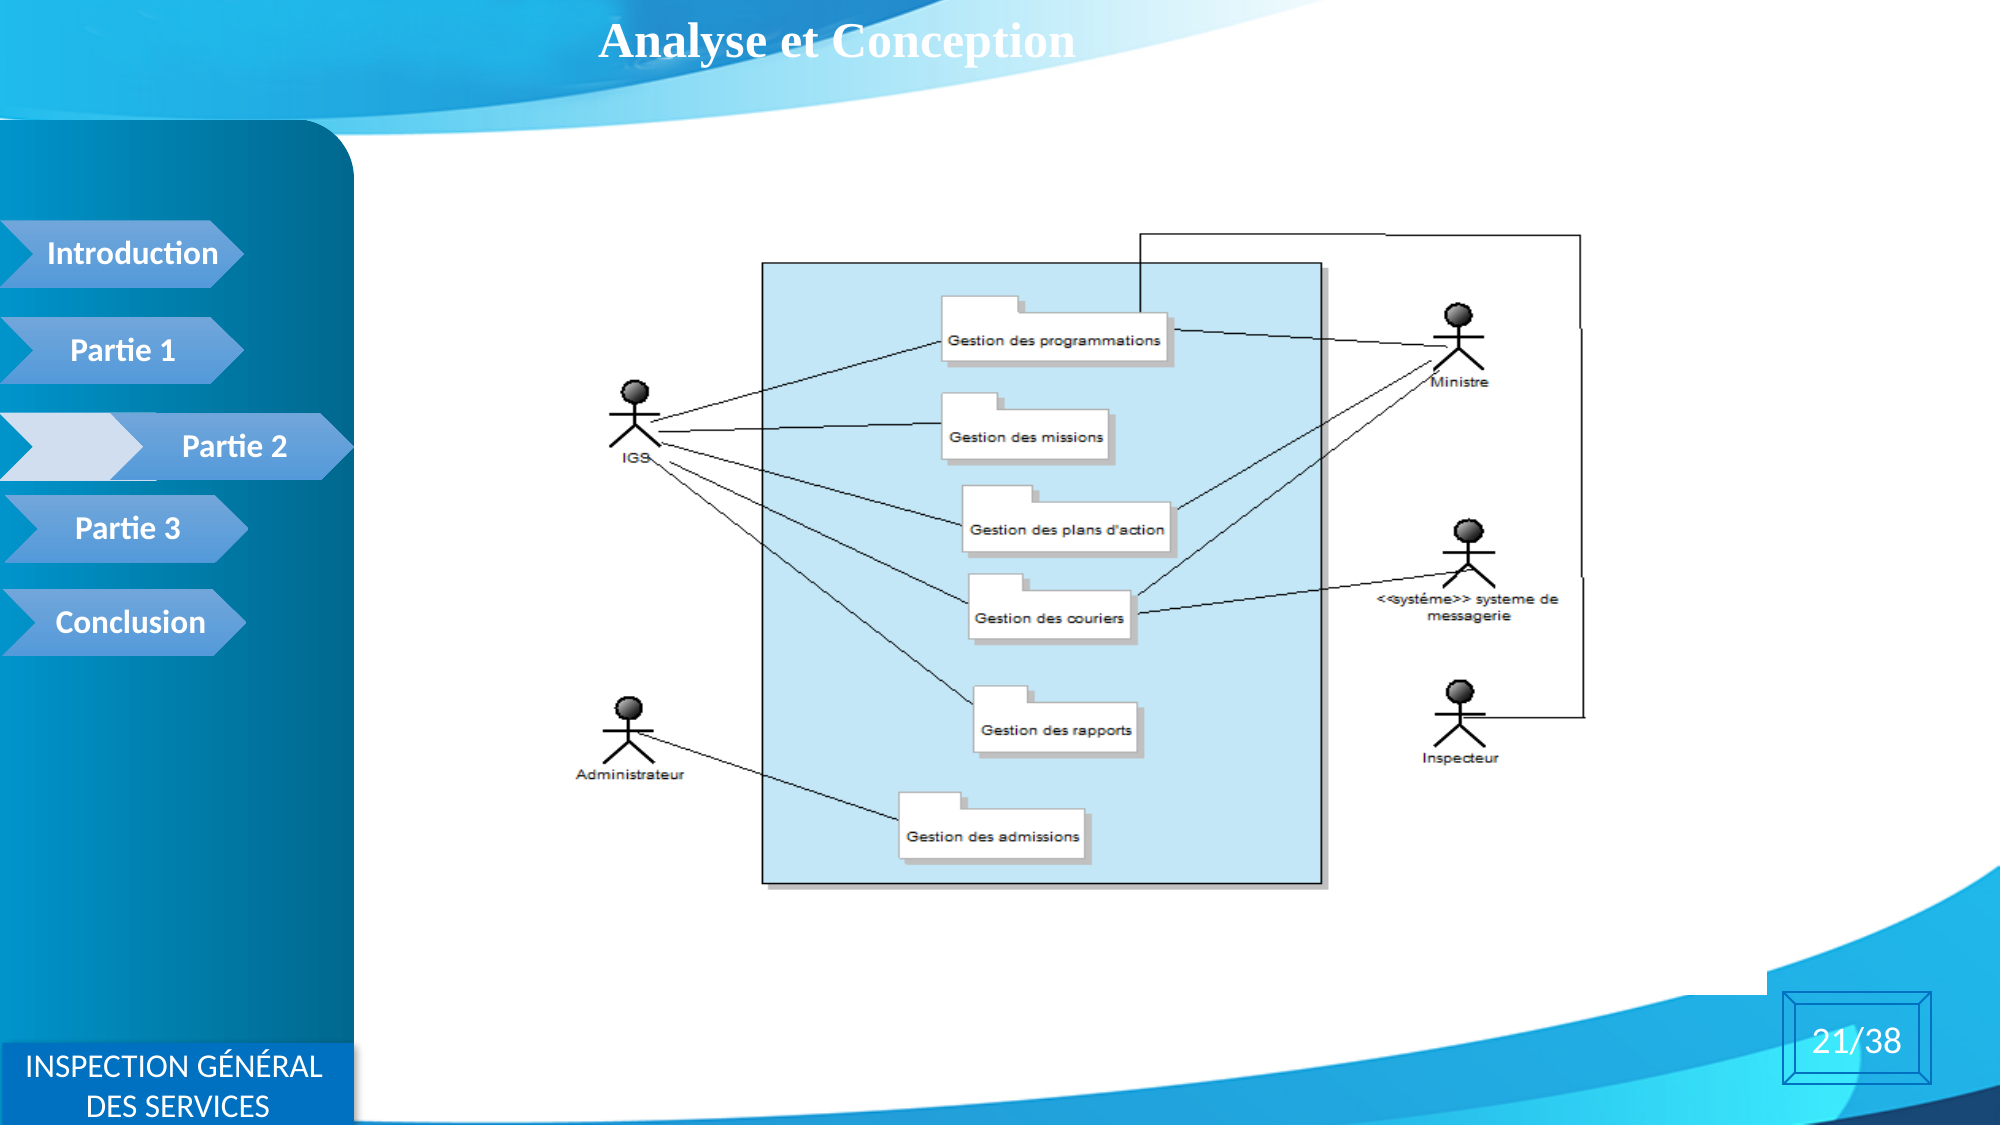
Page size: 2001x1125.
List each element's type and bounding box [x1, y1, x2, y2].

picture [0, 0, 2000, 1125]
text_box [110, 413, 354, 481]
text_box [0, 220, 244, 288]
text_box [0, 588, 247, 657]
text_box [4, 495, 249, 563]
text_box [0, 316, 244, 384]
text_box [0, 413, 110, 481]
